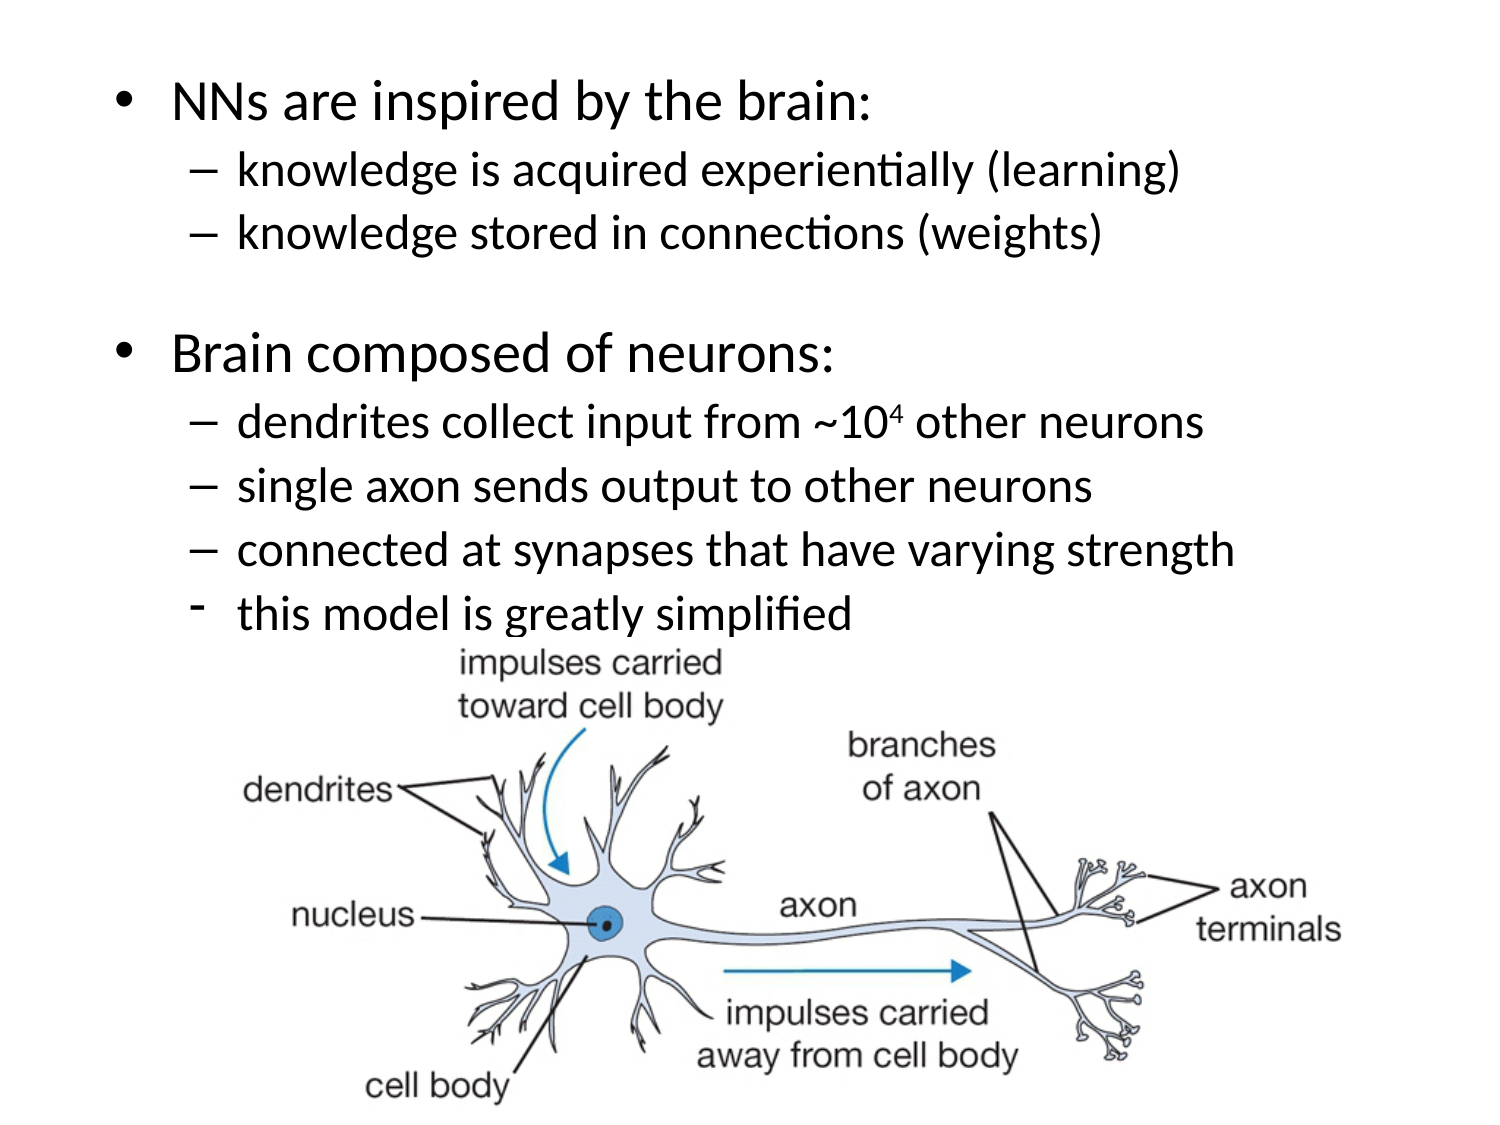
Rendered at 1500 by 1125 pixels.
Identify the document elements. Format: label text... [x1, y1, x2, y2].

list NNs are inspired by the brain: knowledge is acquired experientially (learning) knowledge stored in connections (weights) Brain composed of neurons: dendrites collect input from ~104 other neurons single axon sends output to other neurons connected at synapses that have varying strength this model is greatly simplified [99, 62, 1425, 805]
picture [237, 637, 1347, 1112]
